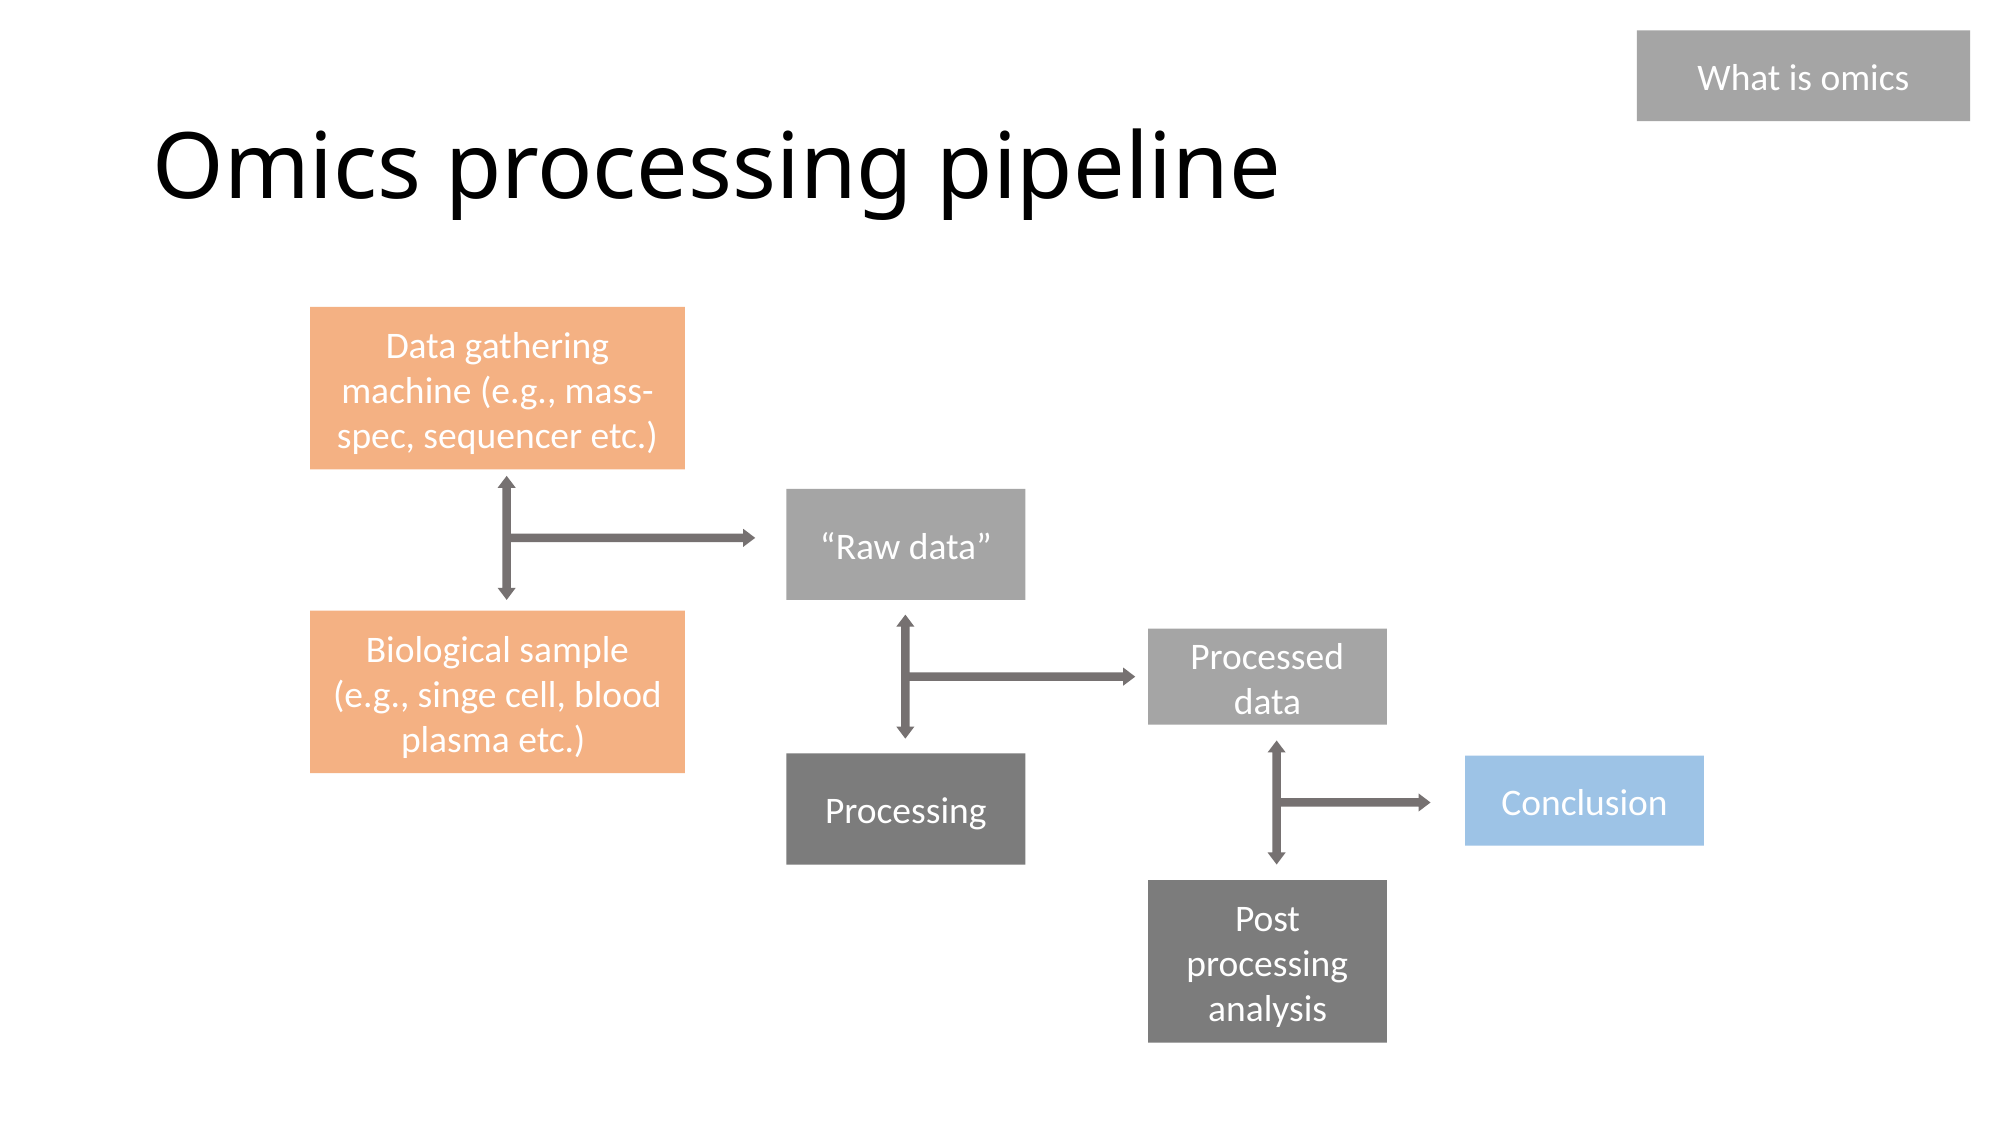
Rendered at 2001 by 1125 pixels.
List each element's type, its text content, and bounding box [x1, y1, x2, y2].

text_box [495, 474, 757, 602]
text_box Data gathering machine (e.g., mass-spec, sequencer etc.) [309, 306, 686, 470]
text_box [894, 612, 1137, 741]
text_box Biological sample (e.g., singe cell, blood plasma etc.) [309, 610, 686, 774]
text_box “Raw data” [785, 488, 1026, 601]
text_box Conclusion [1464, 755, 1705, 847]
text_box Processed data [1147, 627, 1388, 726]
text_box What is omics [1636, 29, 1971, 122]
text_box [1265, 738, 1433, 867]
text_box Post processing analysis [1147, 879, 1388, 1044]
title Omics processing pipeline [137, 59, 1863, 278]
text_box Processing [785, 752, 1026, 866]
